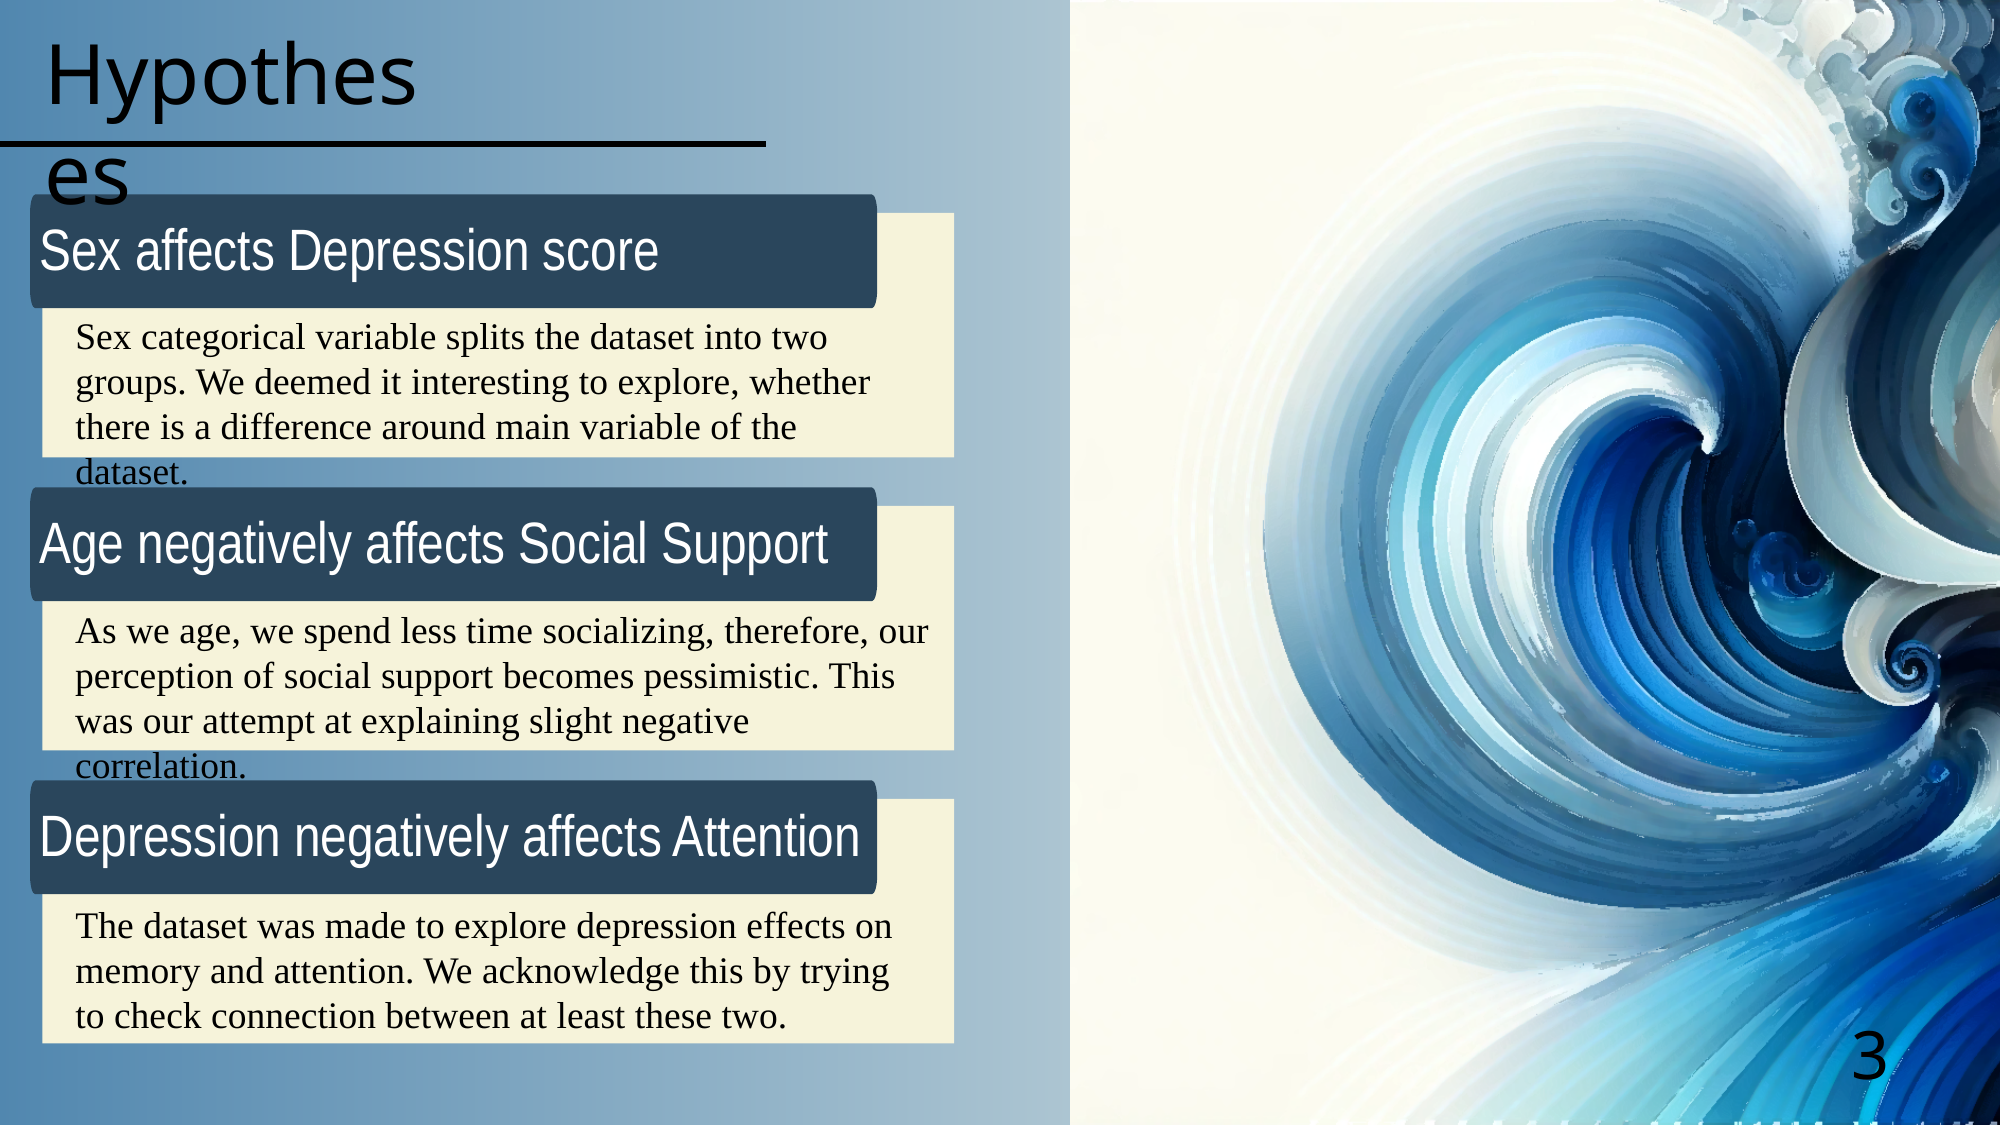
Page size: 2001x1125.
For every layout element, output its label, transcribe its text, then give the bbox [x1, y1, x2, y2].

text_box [29, 487, 955, 751]
text_box Sex categorical variable splits the dataset into two groups. We deemed it interesting to explore, whether there is a difference around main variable of the dataset. [60, 458, 937, 487]
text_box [29, 780, 955, 1044]
picture [1070, 0, 2000, 1125]
text_box As we age, we spend less time socializing, therefore, our perception of social support becomes pessimistic. This was our attempt at explaining slight negative correlation. [60, 751, 947, 780]
text_box Hypotheses [30, 147, 474, 194]
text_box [29, 194, 955, 458]
text_box Hypotheses [30, 13, 474, 141]
